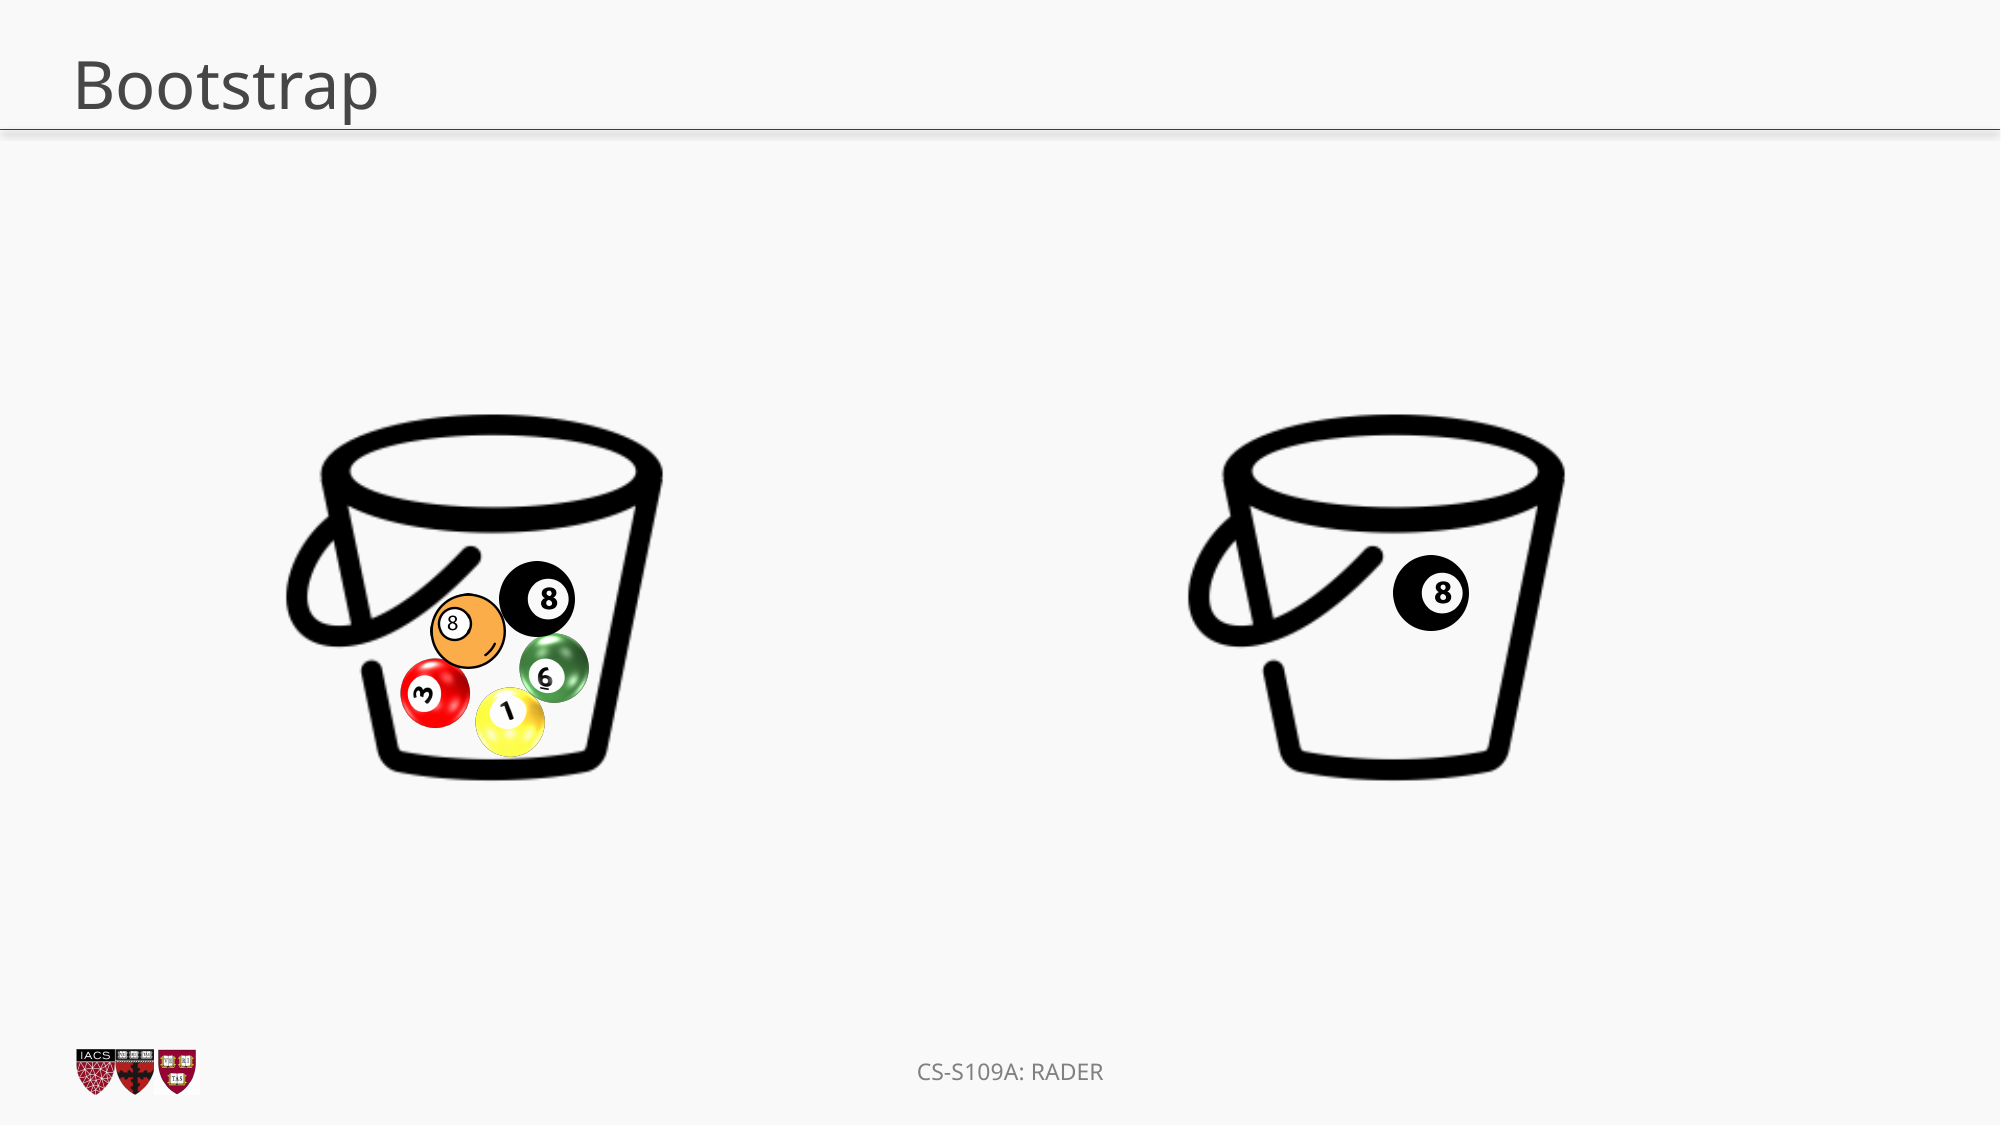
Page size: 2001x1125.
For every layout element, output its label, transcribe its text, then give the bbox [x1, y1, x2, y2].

picture [266, 390, 684, 808]
picture [1168, 390, 1586, 808]
title Bootstrap [57, 35, 1943, 162]
picture [75, 1049, 200, 1095]
